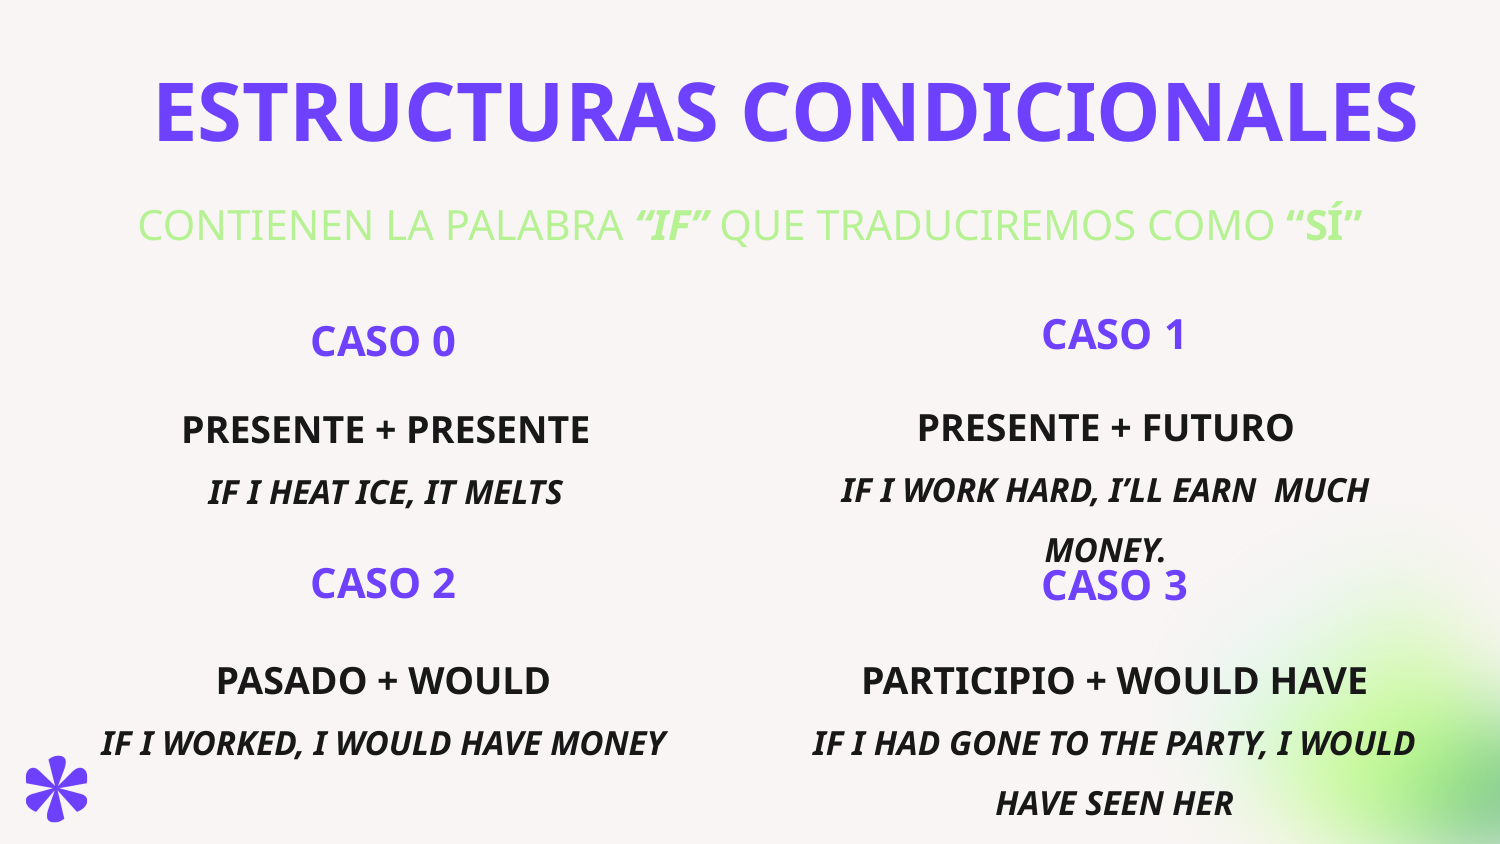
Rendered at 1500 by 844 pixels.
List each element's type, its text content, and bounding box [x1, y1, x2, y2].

subtitle CASO 2 [191, 530, 576, 619]
picture [24, 754, 88, 823]
subtitle PASADO + WOULD IF I WORKED, I WOULD HAVE MONEY [85, 619, 682, 762]
subtitle CASO 1 [1012, 295, 1217, 366]
subtitle PRESENTE + PRESENTE IF I HEAT ICE, IT MELTS [118, 368, 654, 512]
picture [1151, 503, 1500, 844]
subtitle CASO 3 [922, 532, 1307, 619]
title ESTRUCTURAS CONDICIONALES [37, 45, 1500, 140]
subtitle CONTIENEN LA PALABRA “IF” QUE TRADUCIREMOS COMO “SÍ” [0, 178, 1500, 265]
subtitle CASO 0 [191, 288, 576, 381]
subtitle PARTICIPIO + WOULD HAVE IF I HAD GONE TO THE PARTY, I WOULD HAVE SEEN HER [794, 619, 1435, 762]
subtitle PRESENTE + FUTURO IF I WORK HARD, I’LL EARN MUCH MONEY. [786, 366, 1426, 506]
